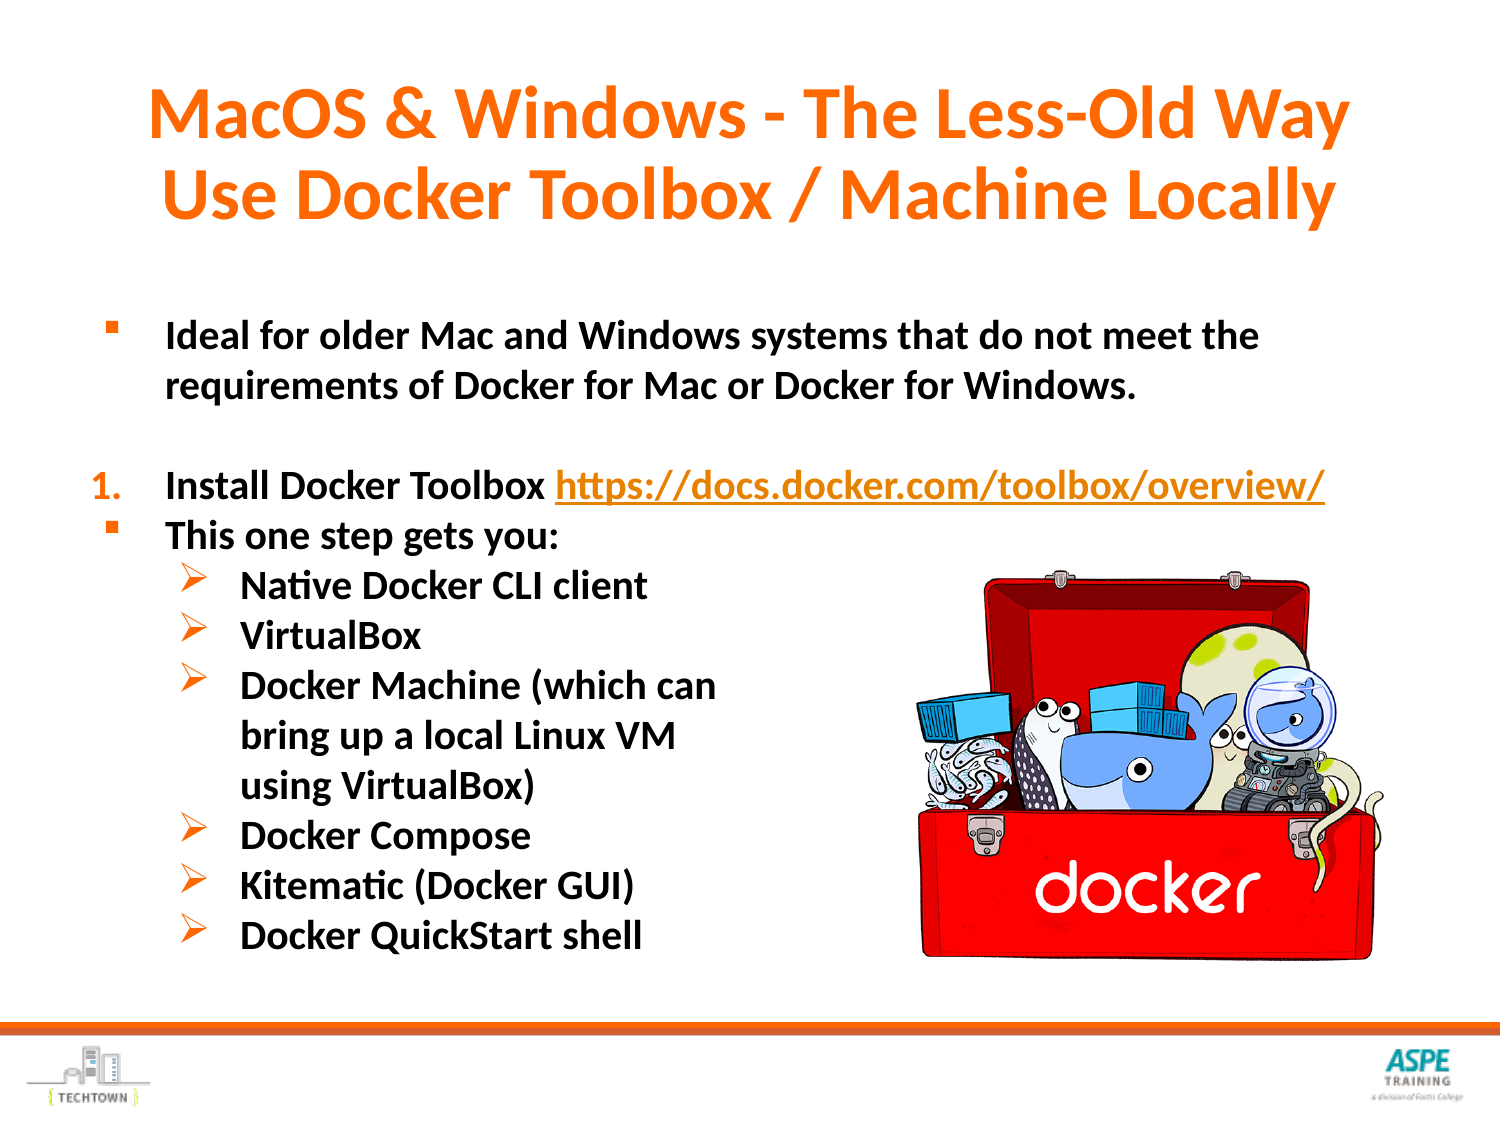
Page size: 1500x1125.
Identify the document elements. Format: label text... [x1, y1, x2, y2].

picture [799, 409, 1491, 1100]
title MacOS & Windows - The Less-Old Way Use Docker Toolbox / Machine Locally [103, 59, 1397, 250]
list Ideal for older Mac and Windows systems that do not meet the requirements of Docker for Mac or Docker for Windows. Install Docker Toolbox https://docs.docker.com/toolbox/overview/ This one step gets you: Native Docker CLI client VirtualBox Docker Machine (which can bring up a local Linux VM using VirtualBox) Docker Compose Kitematic (Docker GUI) Docker QuickStart shell [75, 300, 1425, 988]
